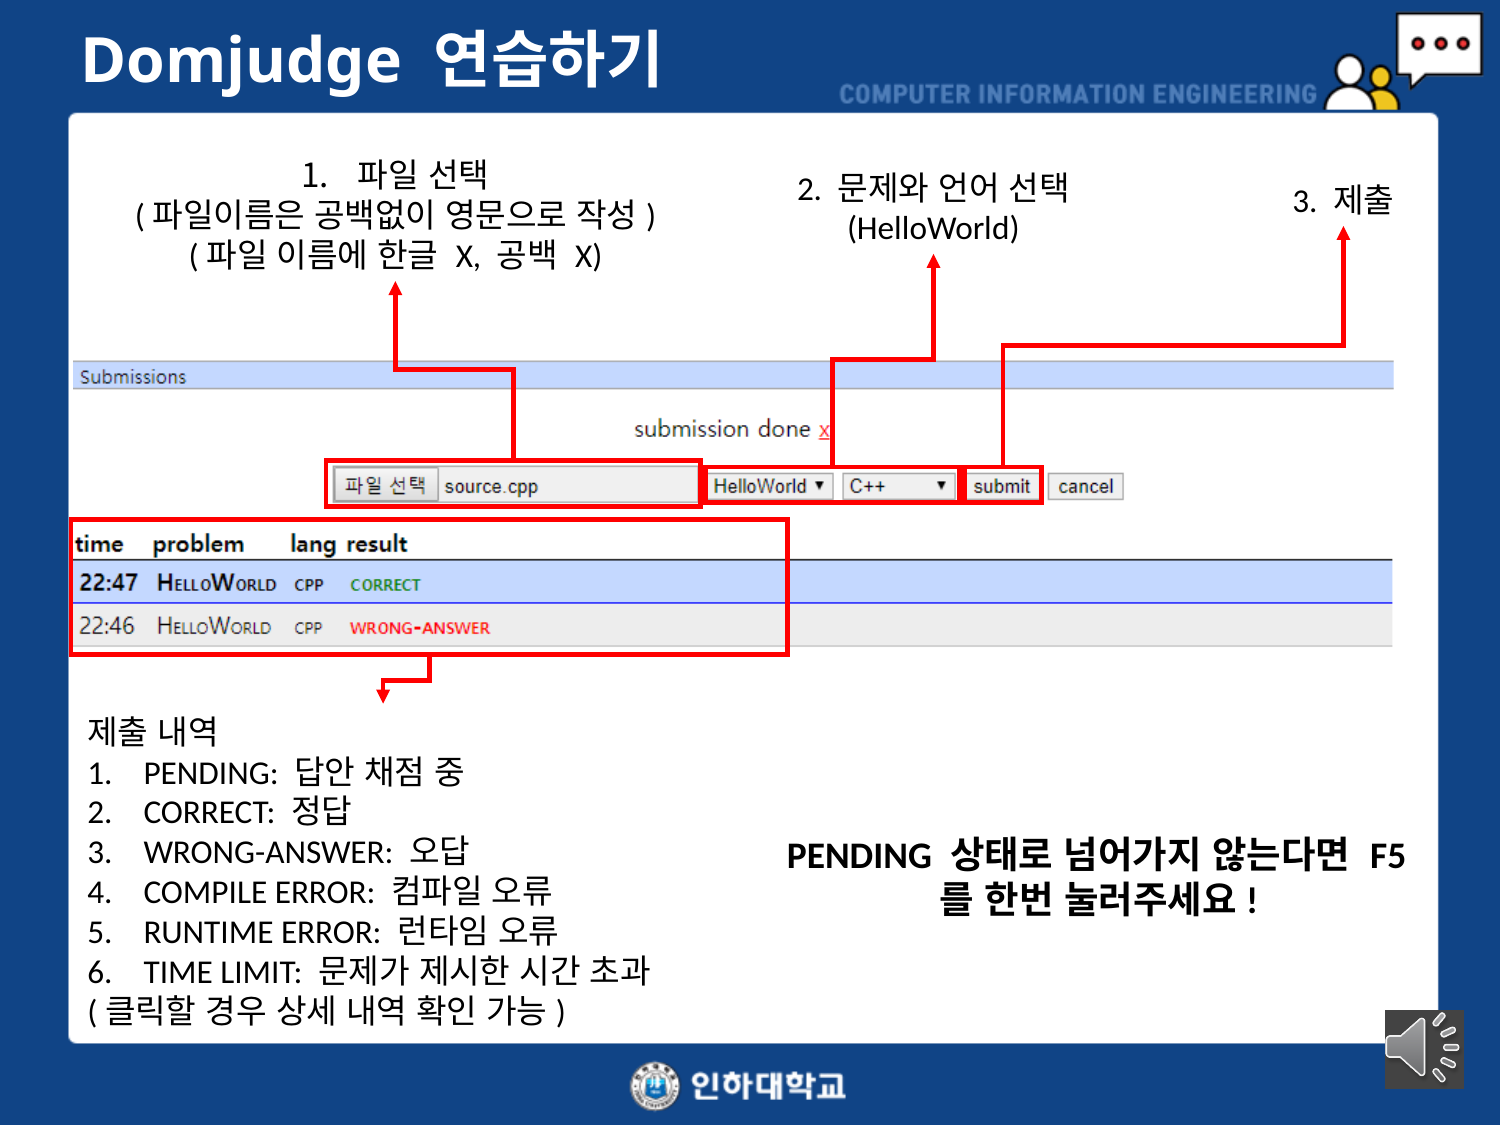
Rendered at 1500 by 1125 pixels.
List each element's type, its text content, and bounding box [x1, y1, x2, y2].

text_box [1053, 176, 1294, 518]
text_box 파일 선택 (파일이름은 공백없이 영문으로 작성) (파일 이름에 한글 X, 공백 X) [63, 146, 728, 282]
title Domjudge 연습하기 [65, 19, 1415, 106]
picture [0, 0, 1500, 1125]
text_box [777, 310, 990, 412]
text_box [381, 655, 431, 703]
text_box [368, 315, 541, 434]
text_box 2. 문제와 언어 선택 (HelloWorld) [744, 159, 1123, 254]
text_box 제출 내역 PENDING: 답안 채점 중 CORRECT: 정답 WRONG-ANSWER: 오답 COMPILE ERROR: 컴파일 오류 RUNTIME ERROR: 런타임 오류 TIME LIMIT: 문제가 제시한 시간 초과 (클릭할 경우 상세 내역 확인 가능) [72, 703, 694, 1038]
text_box 3. 제출 [1260, 171, 1427, 226]
text_box PENDING 상태로 넘어가지 않는다면 F5를 한번 눌러주세요! [772, 823, 1427, 929]
